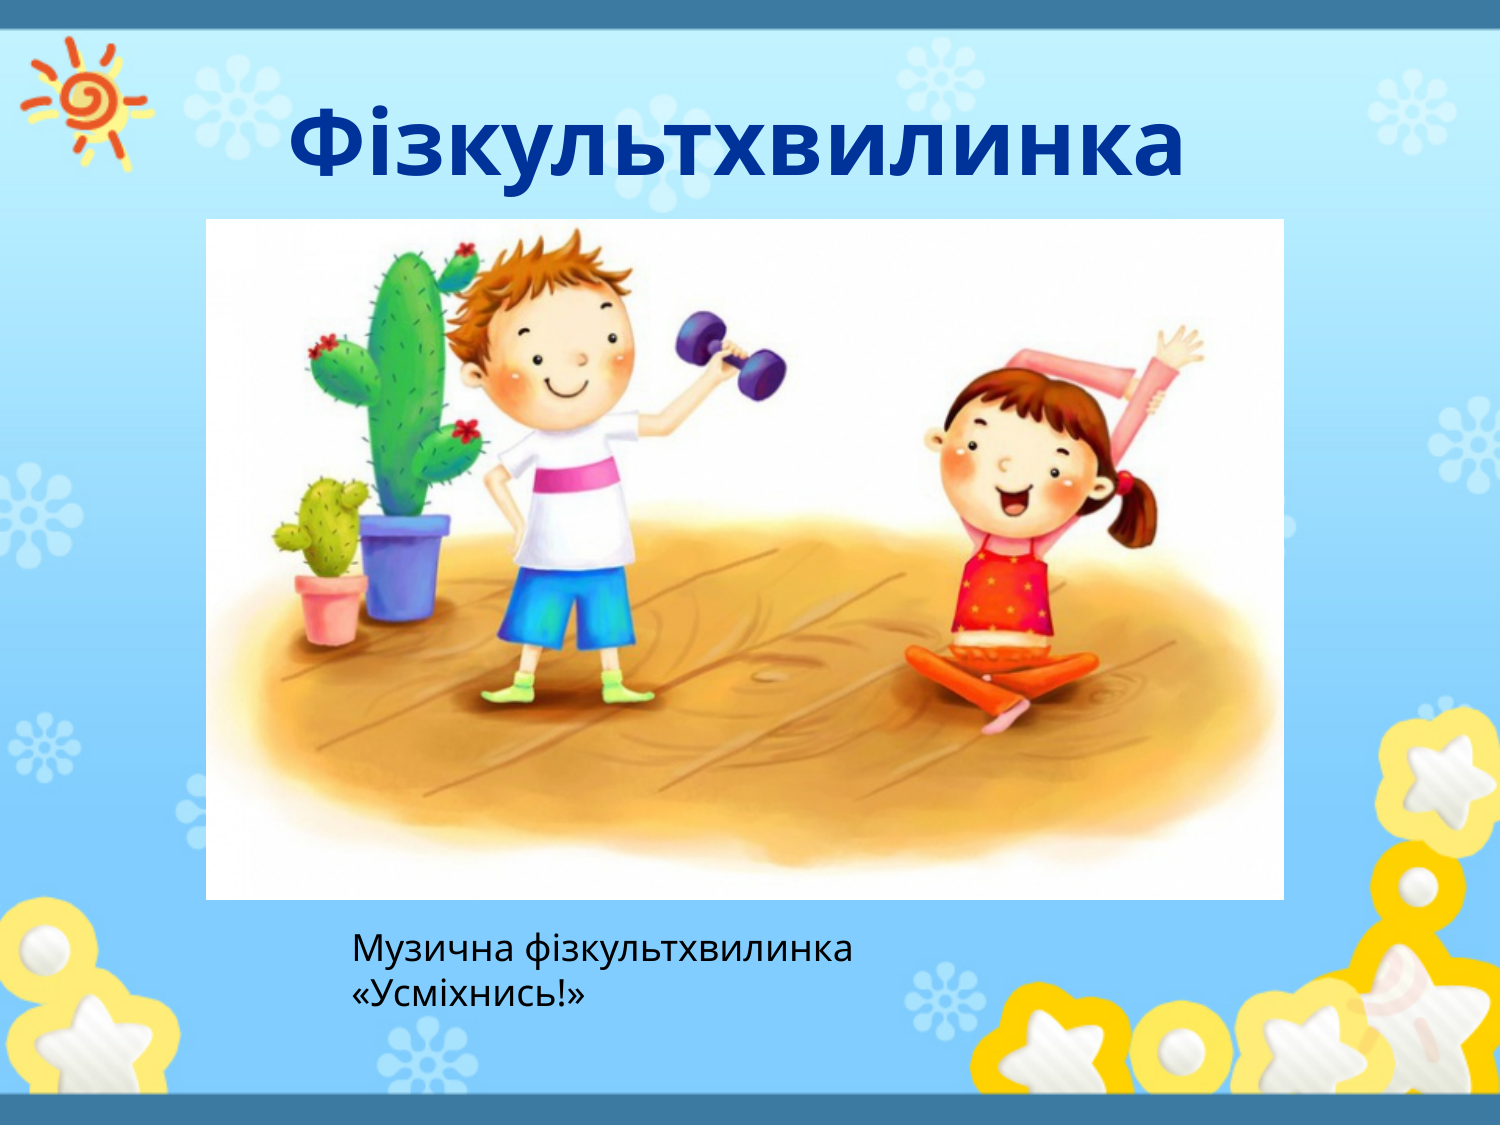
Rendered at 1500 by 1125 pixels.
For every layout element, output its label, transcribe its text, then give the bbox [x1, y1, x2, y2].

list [206, 219, 1284, 900]
title Фізкультхвилинка [75, 45, 1425, 233]
text_box Музична фізкультхвилинка «Усміхнись!» [336, 918, 1034, 1022]
picture [0, 0, 1500, 1125]
